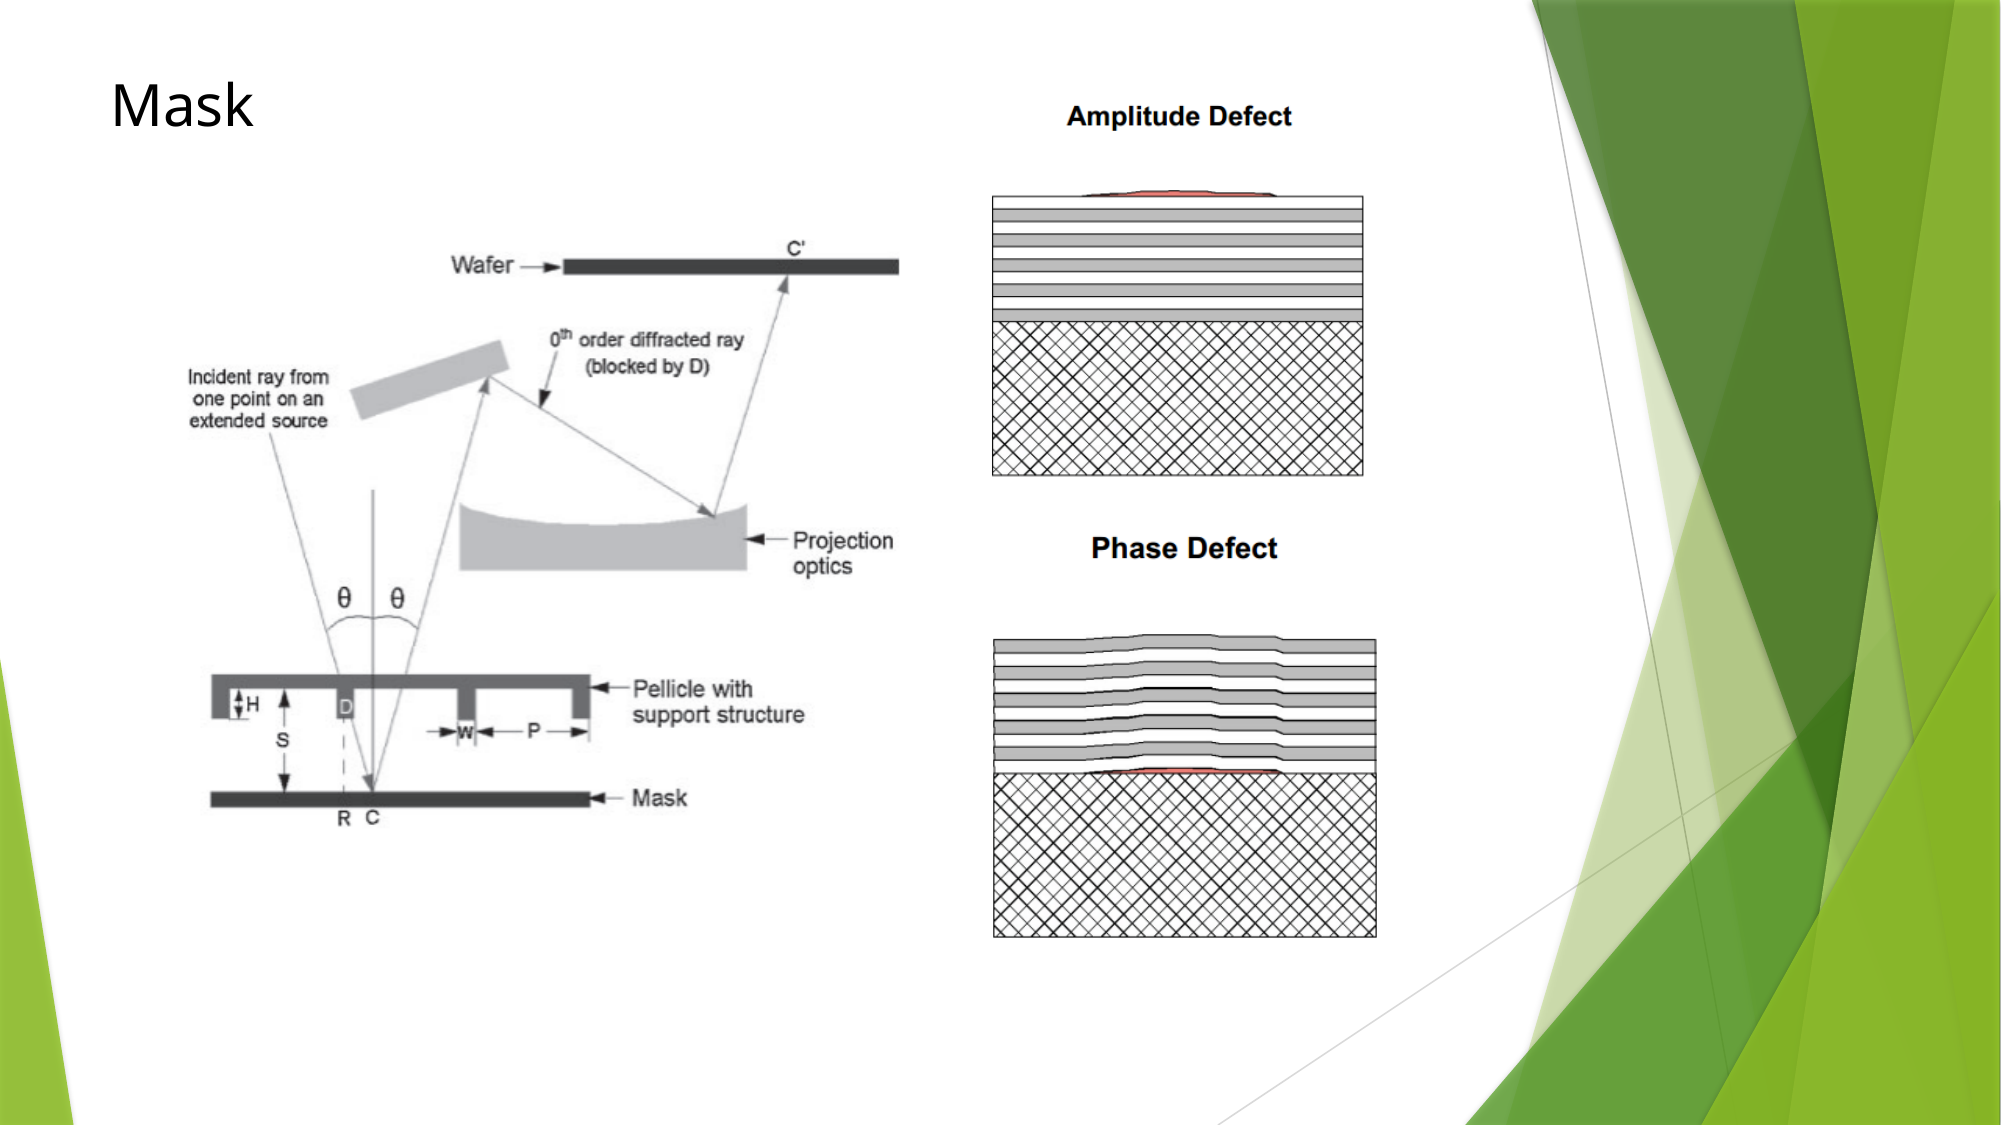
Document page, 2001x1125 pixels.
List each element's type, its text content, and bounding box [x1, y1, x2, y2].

title Mask [95, 61, 1506, 278]
picture [963, 78, 1412, 968]
picture [167, 213, 930, 862]
